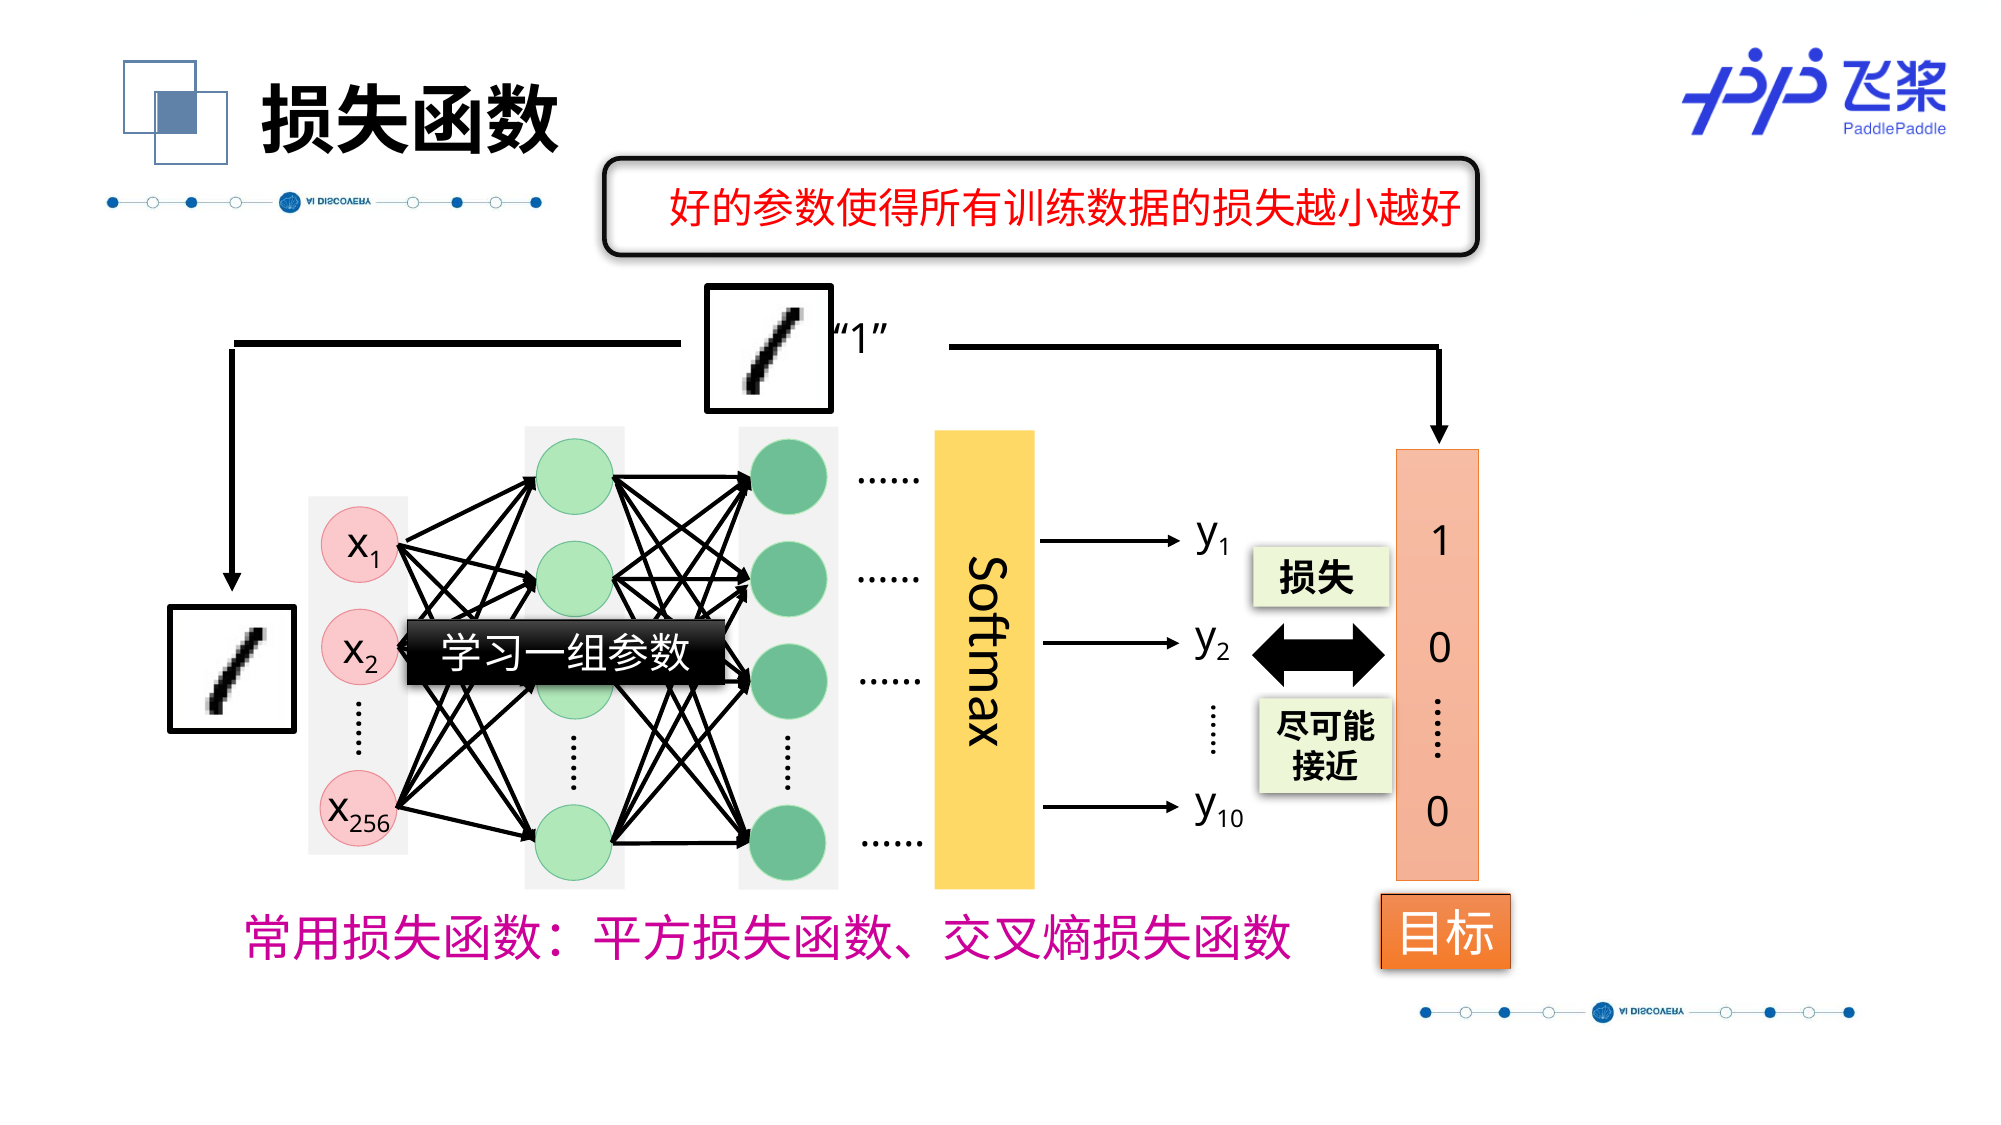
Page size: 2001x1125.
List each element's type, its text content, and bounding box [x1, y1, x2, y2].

picture [1635, 0, 1988, 173]
text_box “1” [829, 304, 926, 370]
text_box 目标 [1380, 893, 1511, 969]
picture [172, 609, 292, 728]
text_box 损失函数 [245, 65, 879, 171]
picture [1408, 990, 1863, 1039]
text_box [1293, 623, 1385, 688]
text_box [934, 430, 1036, 890]
text_box 好的参数使得所有训练数据的损失越小越好 [632, 174, 1500, 240]
text_box 尽可能接近 [1293, 698, 1385, 793]
text_box [604, 158, 1478, 255]
picture [95, 180, 550, 229]
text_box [308, 426, 1293, 890]
text_box 常用损失函数：平方损失函数、交叉熵损失函数 [228, 898, 1375, 974]
picture [709, 289, 829, 408]
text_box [1385, 449, 1494, 881]
